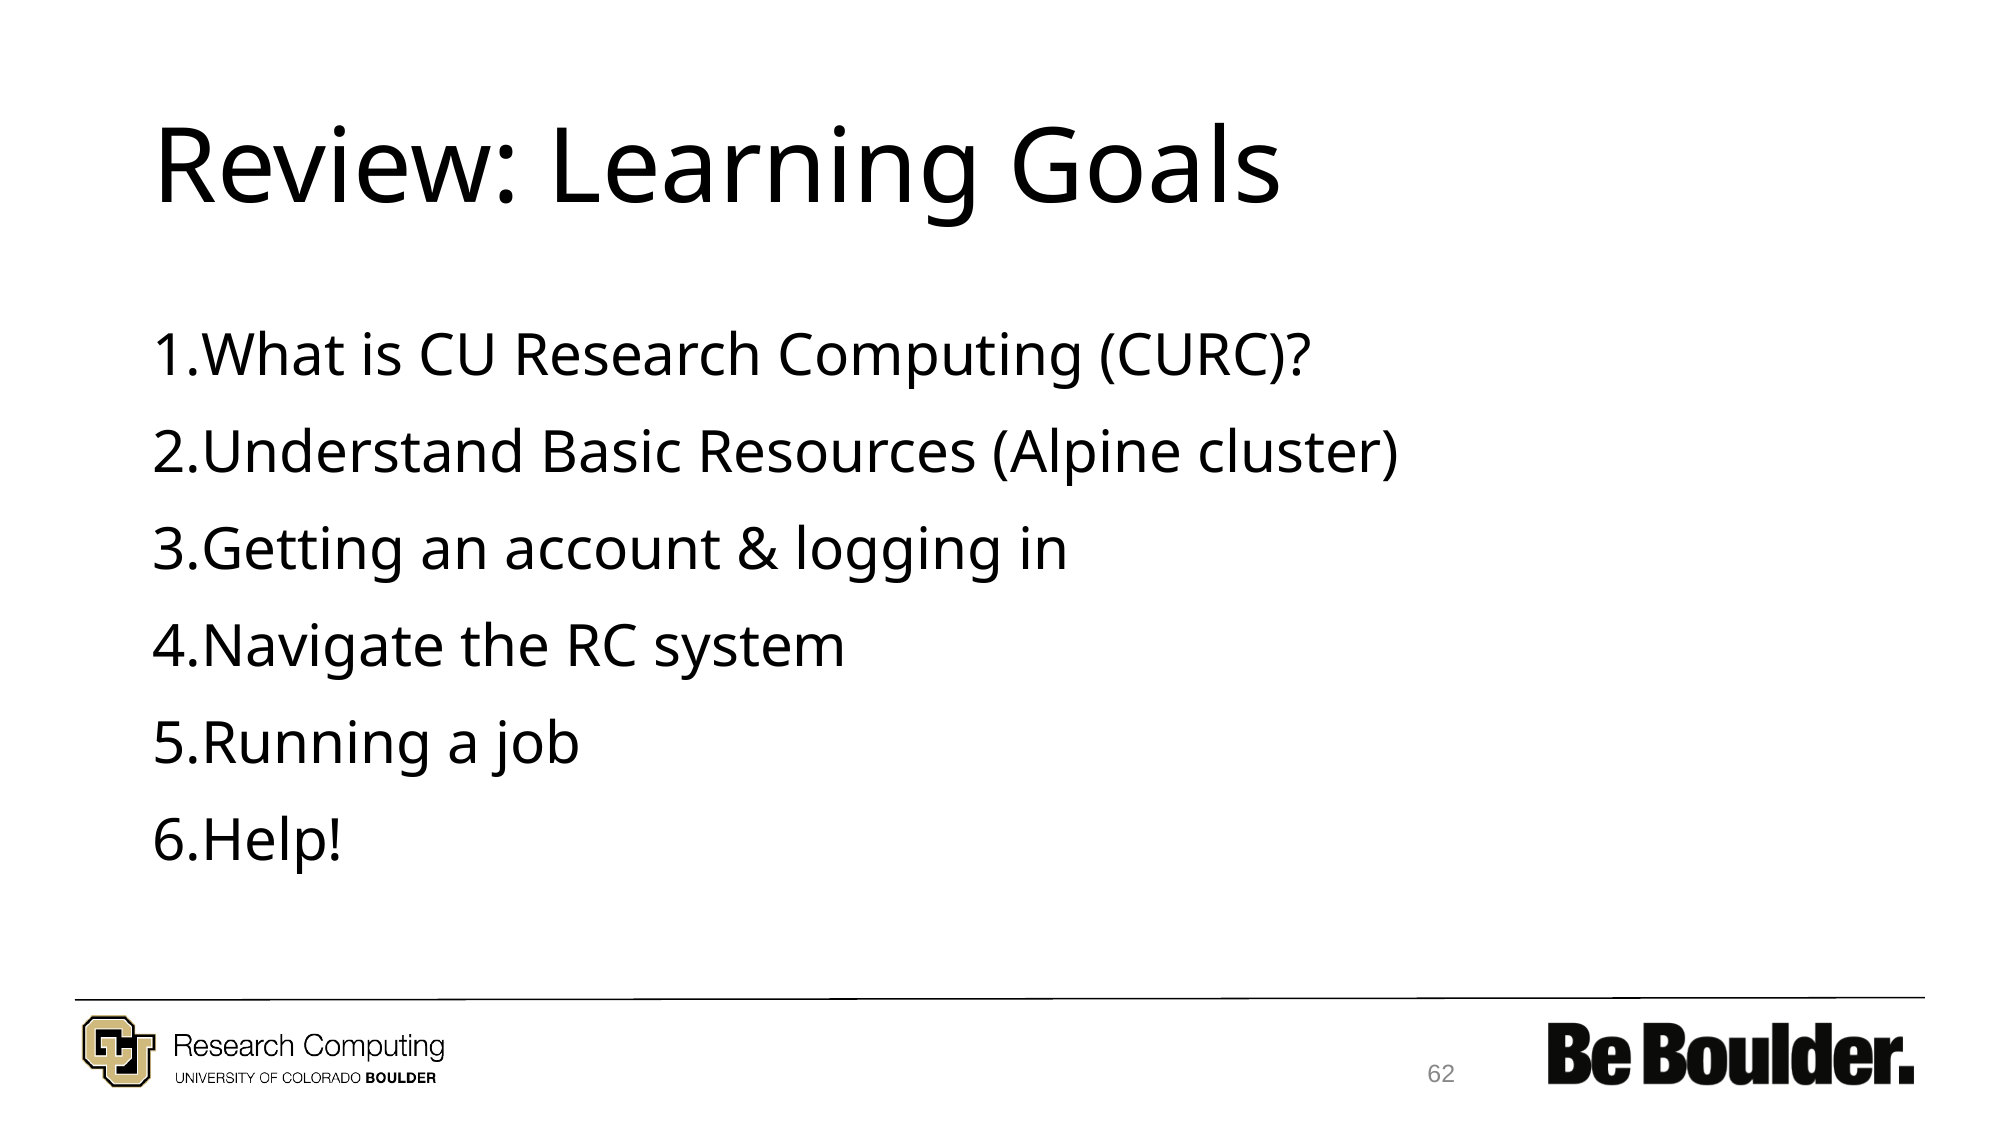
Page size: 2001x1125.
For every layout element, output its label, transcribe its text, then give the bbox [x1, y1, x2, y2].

picture [81, 1015, 444, 1088]
slide_number ‹#› [1412, 1042, 1525, 1103]
list What is CU Research Computing (CURC)? Understand Basic Resources (Alpine cluster) Getting an account & logging in Navigate the RC system Running a job Help! [137, 299, 1863, 983]
title Review: Learning Goals [137, 59, 1863, 278]
picture [1524, 1015, 1938, 1088]
